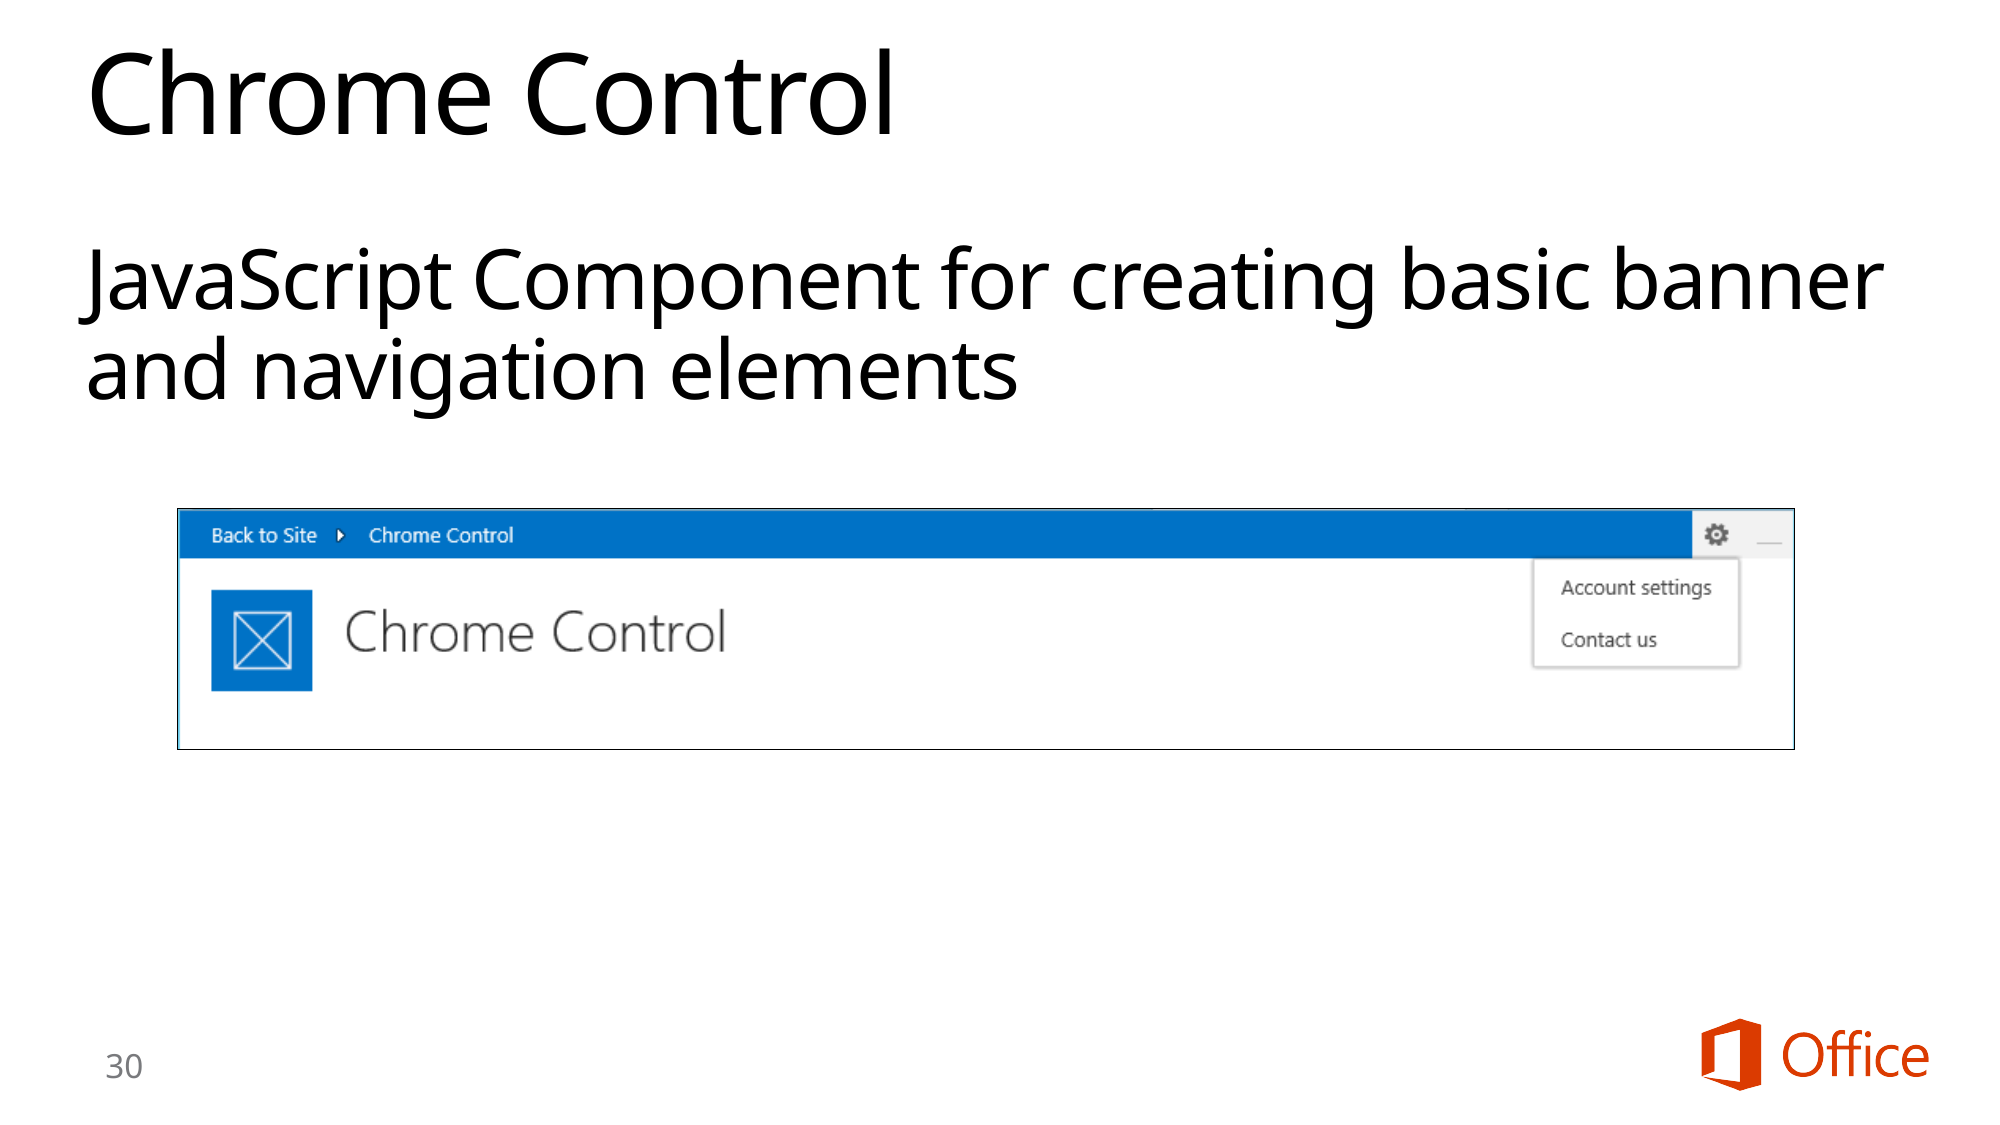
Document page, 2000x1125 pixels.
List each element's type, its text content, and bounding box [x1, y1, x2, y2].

picture [177, 508, 1796, 751]
picture [1670, 987, 1960, 1122]
list JavaScript Component for creating basic banner and navigation elements [85, 237, 1914, 432]
slide_number 30 [85, 1049, 178, 1086]
title Chrome Control [85, 37, 1914, 161]
